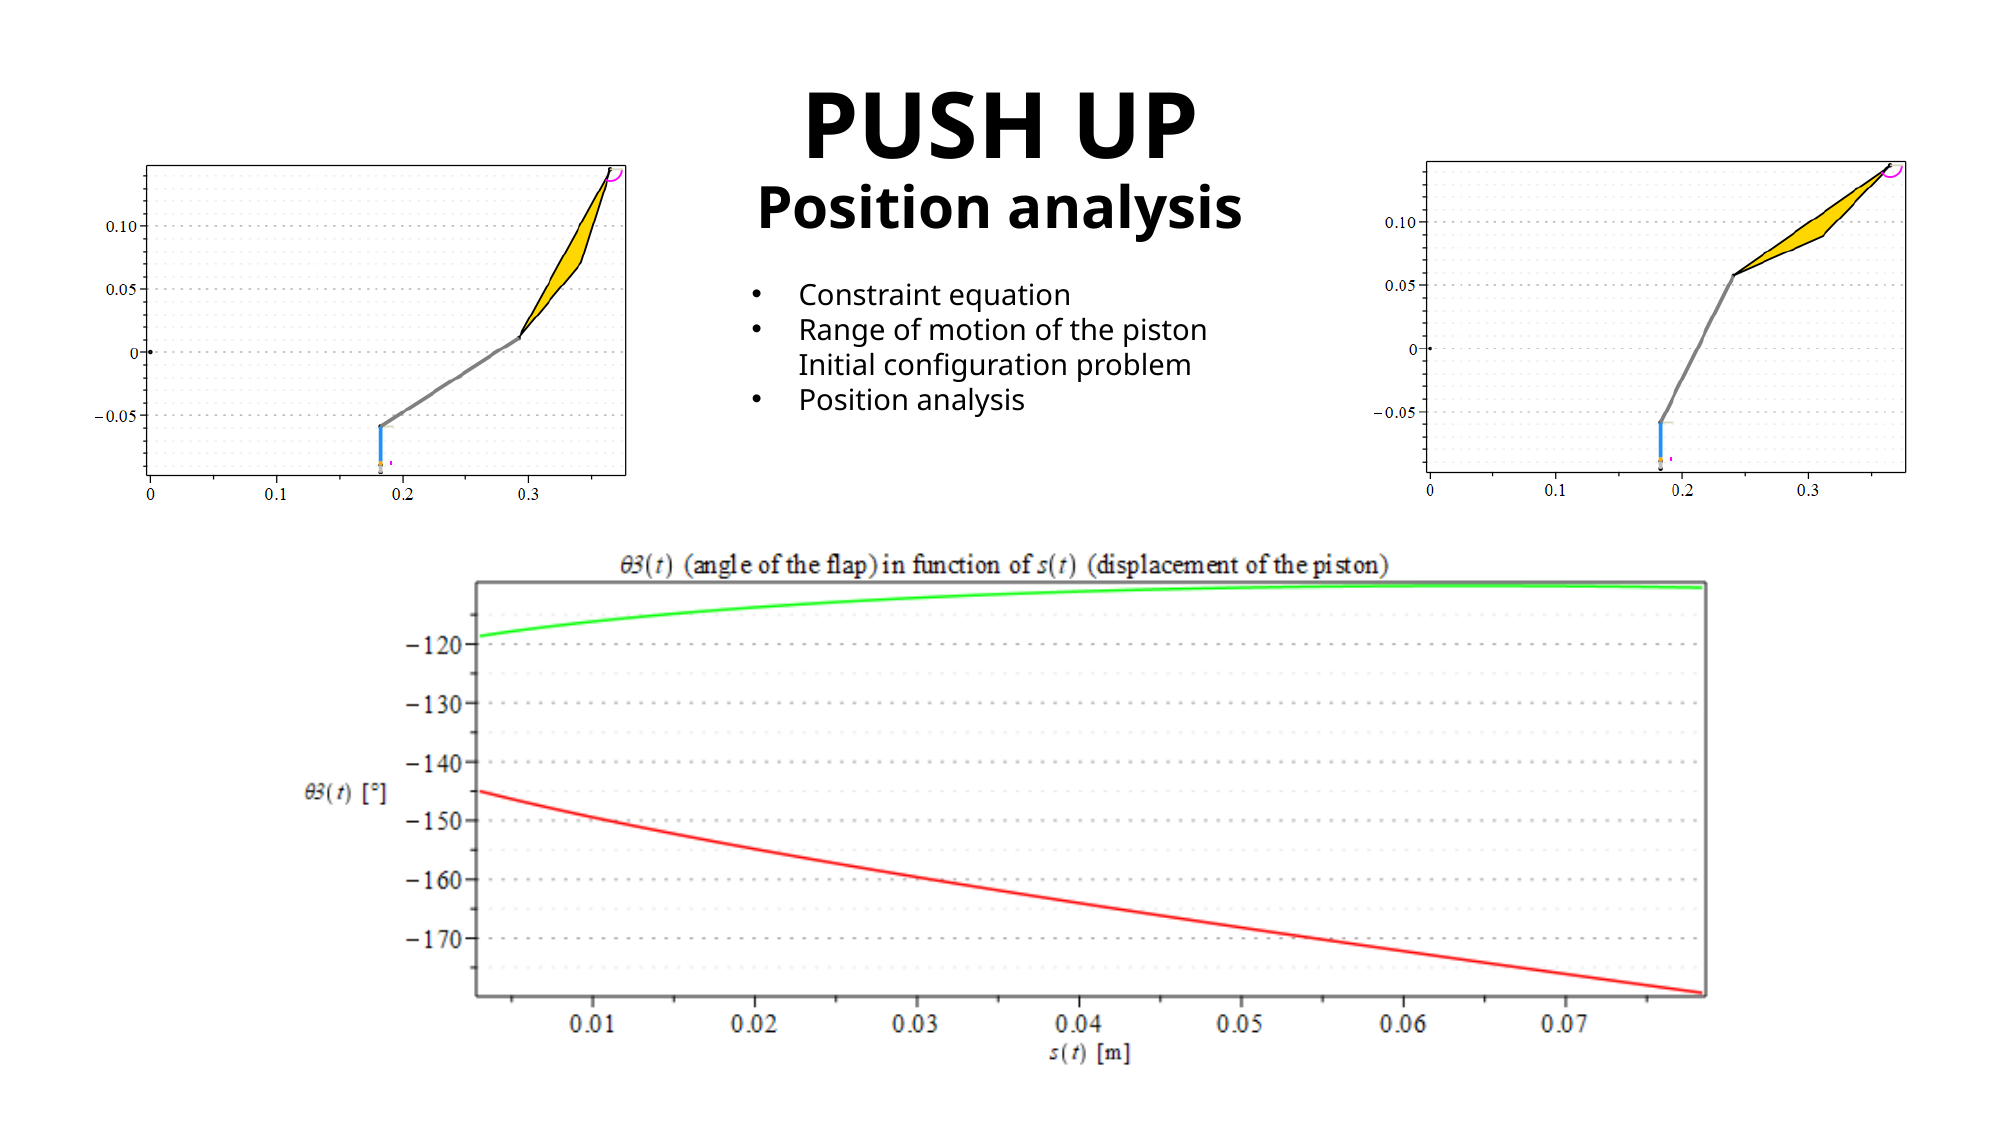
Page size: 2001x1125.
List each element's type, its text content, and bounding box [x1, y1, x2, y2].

picture [1371, 155, 1915, 509]
picture [84, 160, 637, 505]
text_box Constraint equation Range of motion of the piston Initial configuration problem Position analysis [736, 268, 1281, 459]
text_box PUSH UP Position analysis [137, 51, 1863, 269]
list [283, 536, 1717, 1074]
